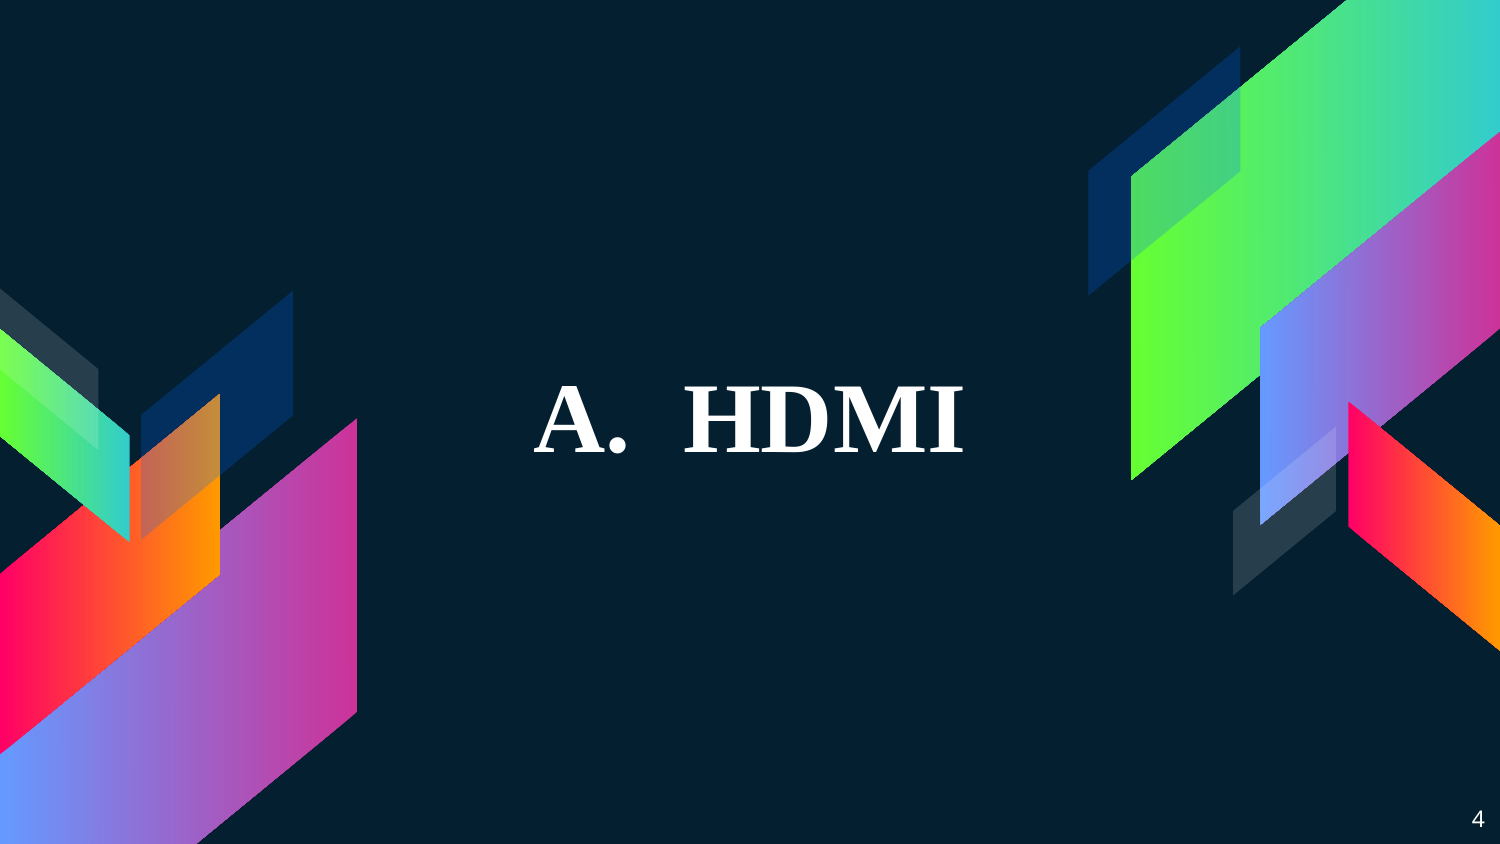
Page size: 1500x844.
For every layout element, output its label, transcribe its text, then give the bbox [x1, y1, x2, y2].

title HDMI [434, 297, 1066, 488]
slide_number 4 [1403, 789, 1500, 844]
